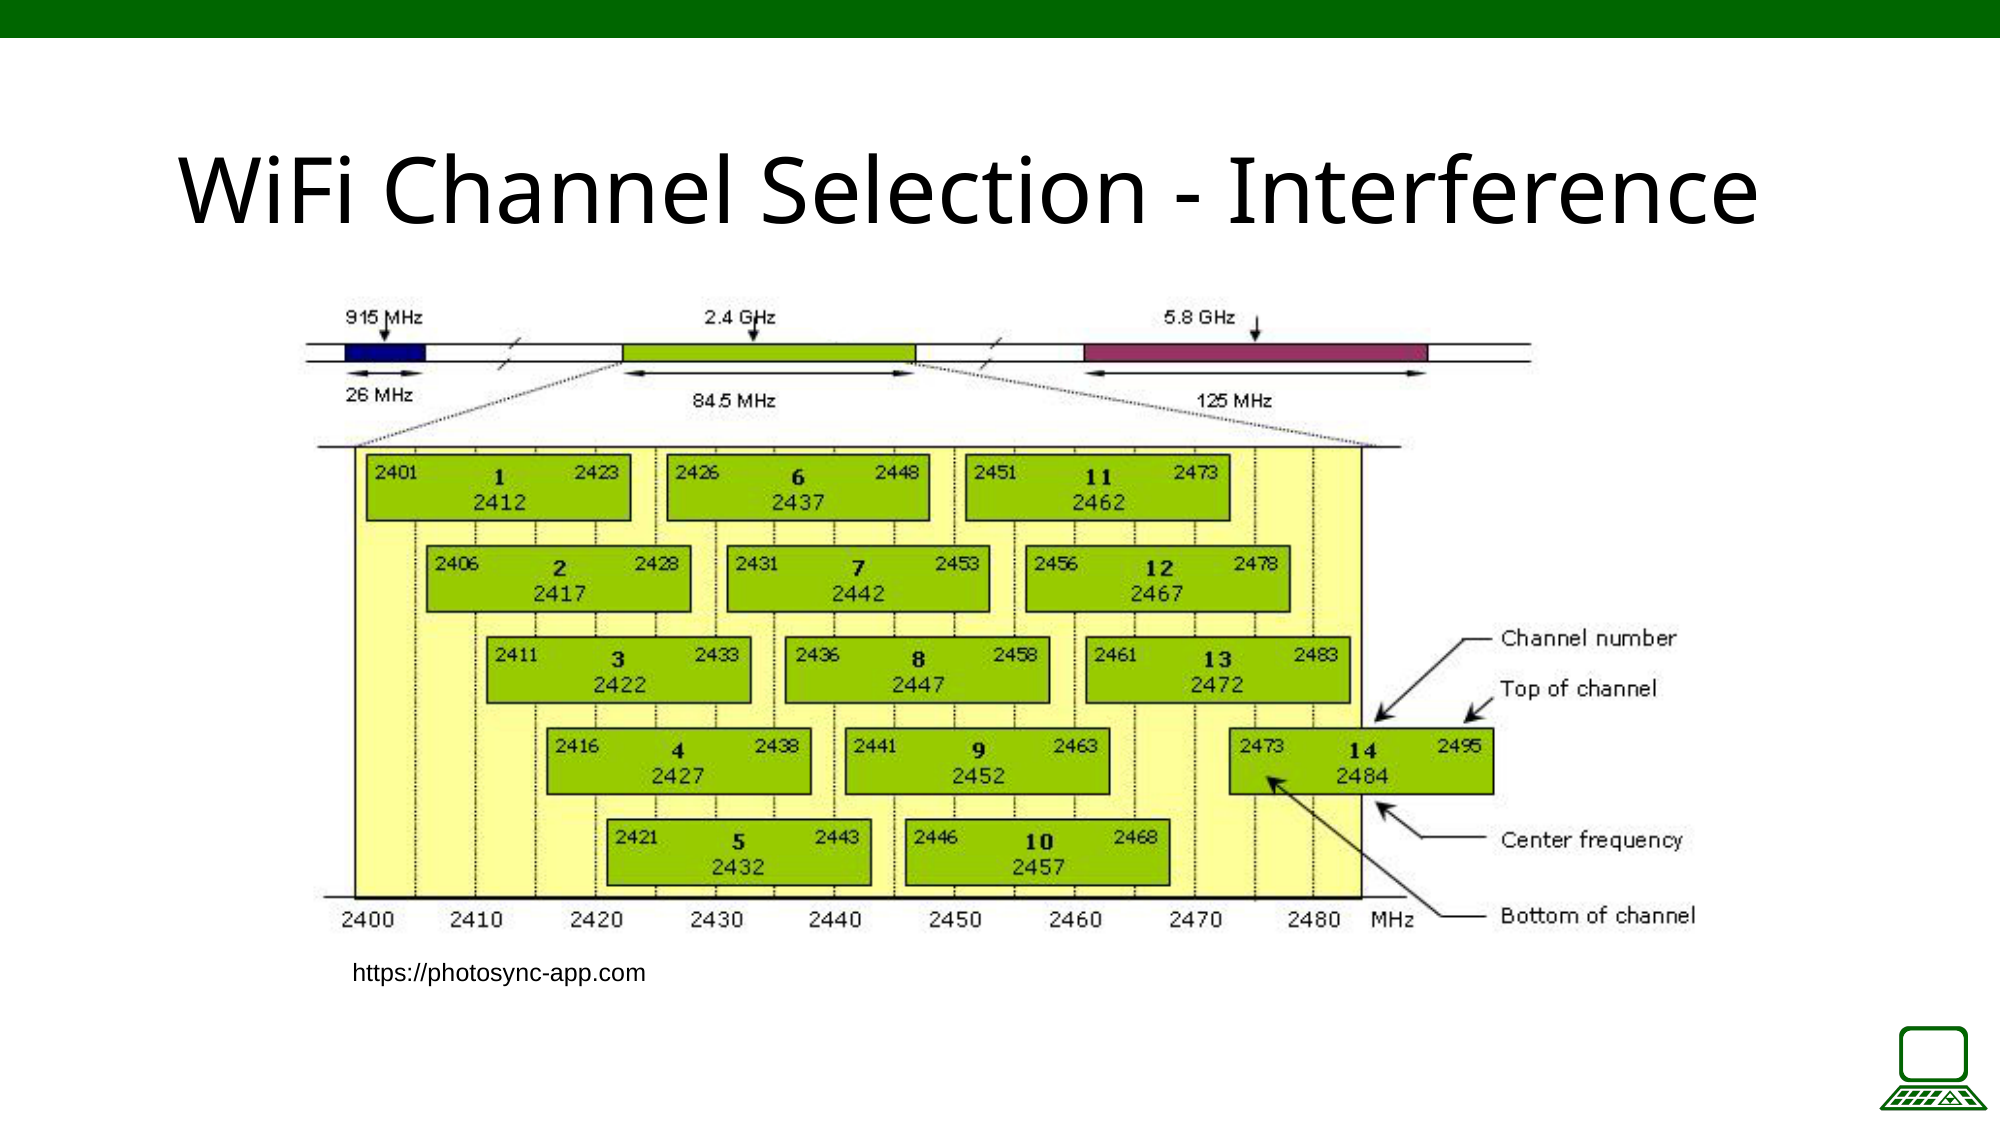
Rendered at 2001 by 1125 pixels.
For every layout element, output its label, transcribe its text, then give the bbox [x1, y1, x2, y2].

list [137, 299, 1863, 1014]
picture [283, 235, 1718, 1011]
text_box WiFi Channel Selection - Interference [162, 84, 1888, 303]
text_box [0, 0, 2000, 39]
picture [1879, 1026, 1988, 1111]
